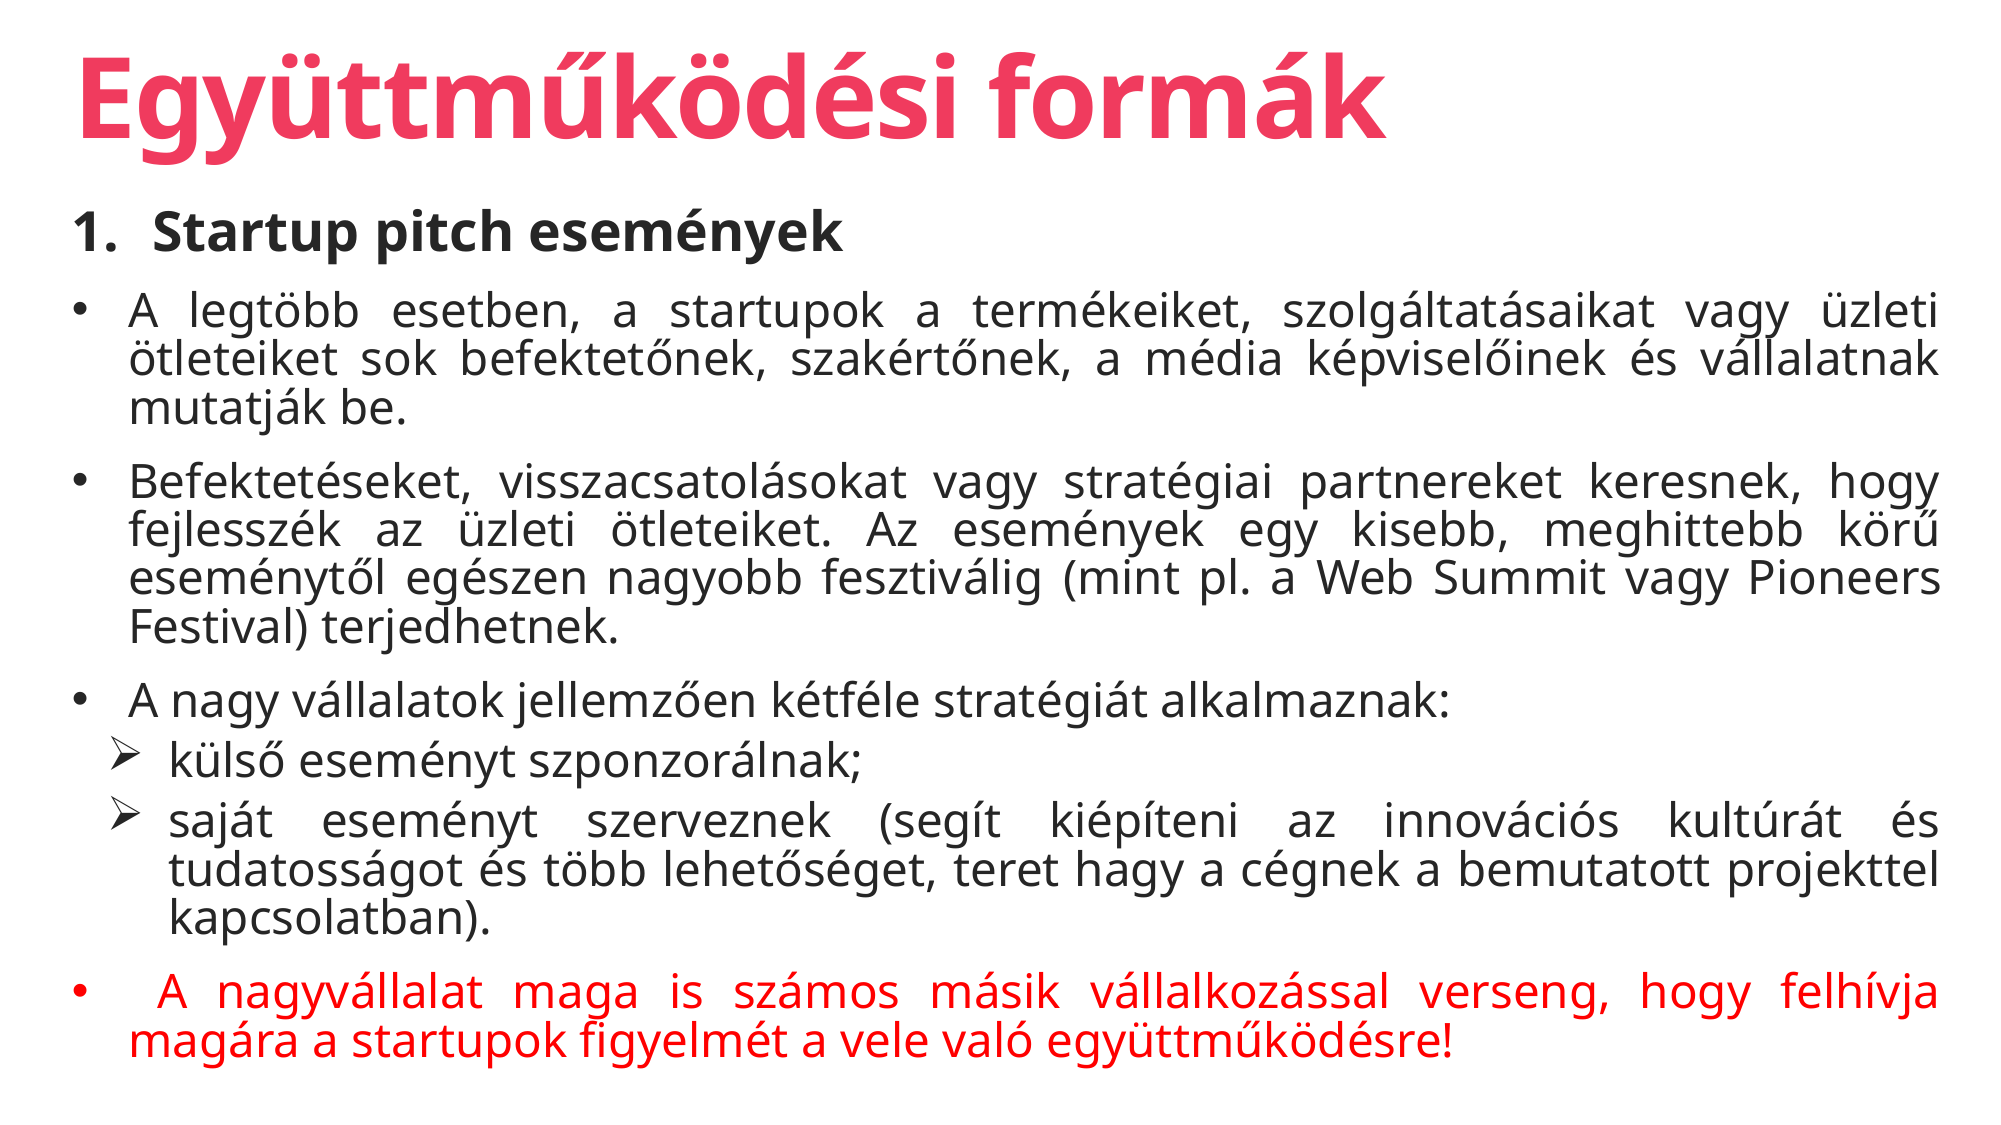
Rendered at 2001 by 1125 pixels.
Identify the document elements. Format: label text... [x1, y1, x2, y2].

title Együttműködési formák [58, 25, 1826, 184]
list Startup pitch események A legtöbb esetben, a startupok a termékeiket, szolgáltatásaikat vagy üzleti ötleteiket sok befektetőnek, szakértőnek, a média képviselőinek és vállalatnak mutatják be. Befektetéseket, visszacsatolásokat vagy stratégiai partnereket keresnek, hogy fejlesszék az üzleti ötleteiket. Az események egy kisebb, meghittebb körű eseménytől egészen nagyobb fesztiválig (mint pl. a Web Summit vagy Pioneers Festival) terjedhetnek. A nagy vállalatok jellemzően kétféle stratégiát alkalmaznak: külső eseményt szponzorálnak; saját eseményt szerveznek (segít kiépíteni az innovációs kultúrát és tudatosságot és több lehetőséget, teret hagy a cégnek a bemutatott projekttel kapcsolatban). A nagyvállalat maga is számos másik vállalkozással verseng, hogy felhívja magára a startupok figyelmét a vele való együttműködésre! [56, 199, 1958, 1076]
